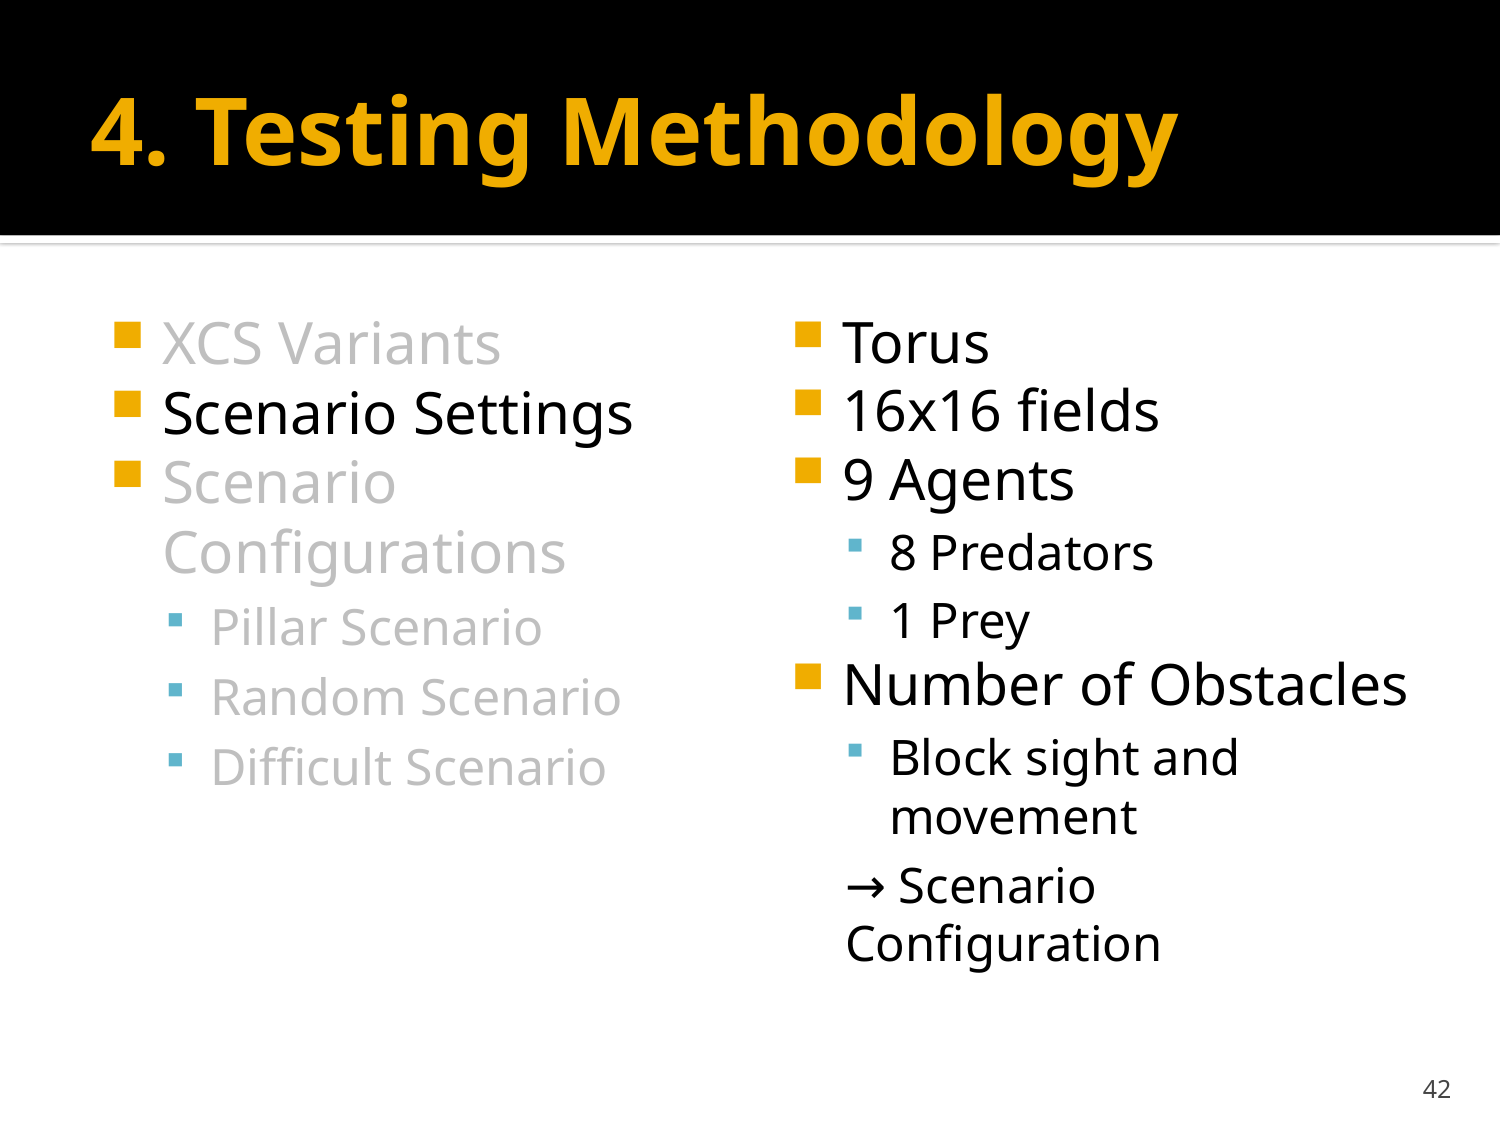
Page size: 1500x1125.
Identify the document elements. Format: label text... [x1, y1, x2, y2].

title 4. Testing Methodology [75, 24, 1425, 231]
list Torus 16x16 fields 9 Agents 8 Predators 1 Prey Number of Obstacles Block sight and movement → Scenario Configuration [762, 291, 1425, 1050]
list XCS Variants Scenario Settings Scenario Configurations Pillar Scenario Random Scenario Difficult Scenario [75, 291, 738, 1050]
slide_number 42 [1345, 1062, 1467, 1108]
